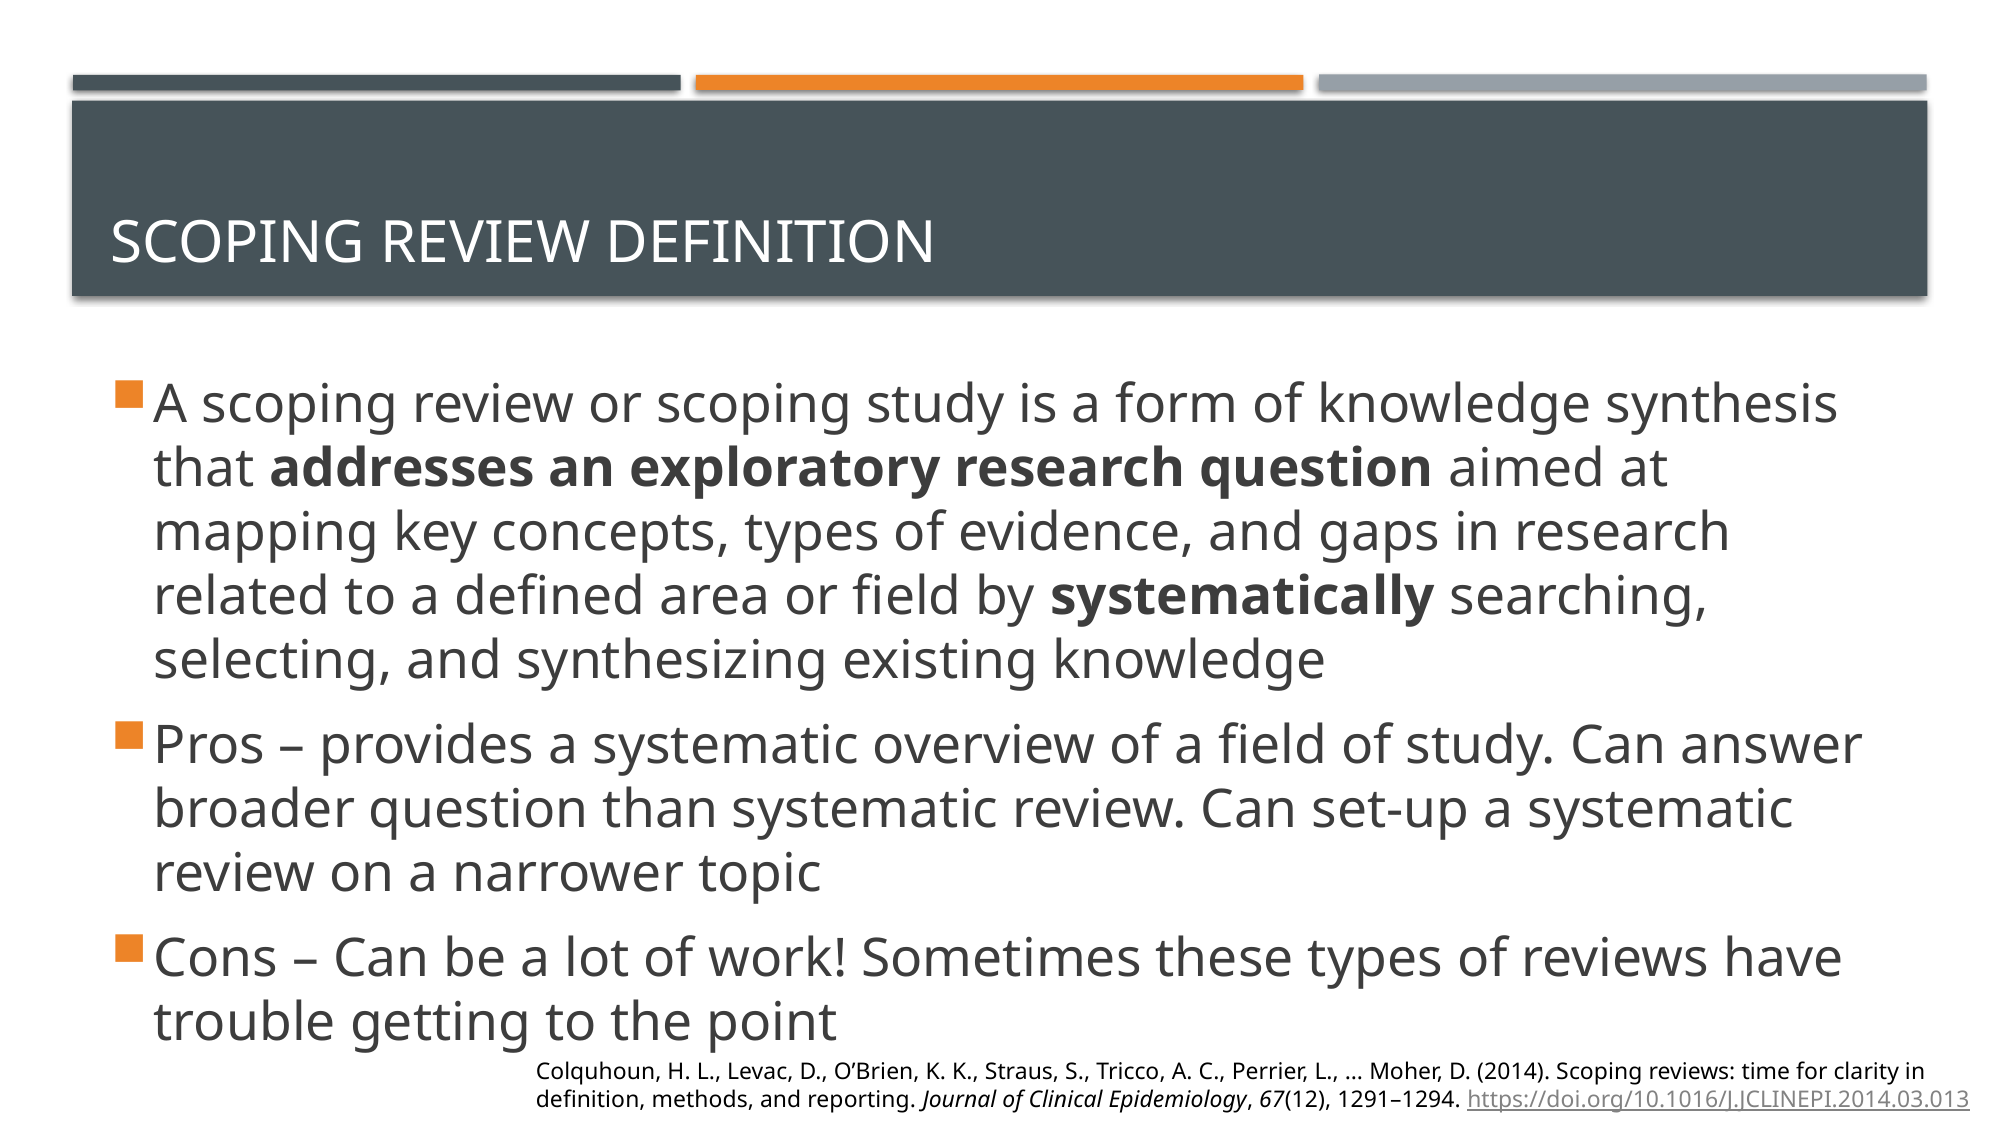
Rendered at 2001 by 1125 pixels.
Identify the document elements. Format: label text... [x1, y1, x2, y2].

list A scoping review or scoping study is a form of knowledge synthesis that addresses an exploratory research question aimed at mapping key concepts, types of evidence, and gaps in research related to a defined area or field by systematically searching, selecting, and synthesizing existing knowledge Pros – provides a systematic overview of a field of study. Can answer broader question than systematic review. Can set-up a systematic review on a narrower topic Cons – Can be a lot of work! Sometimes these types of reviews have trouble getting to the point [95, 357, 1905, 1063]
text_box Colquhoun, H. L., Levac, D., O’Brien, K. K., Straus, S., Tricco, A. C., Perrier, L., … Moher, D. (2014). Scoping reviews: time for clarity in definition, methods, and reporting. Journal of Clinical Epidemiology, 67(12), 1291–1294. https://doi.org/10.1016/J.JCLINEPI.2014.03.013 [520, 1049, 2000, 1123]
title Scoping review definition [95, 115, 1905, 282]
